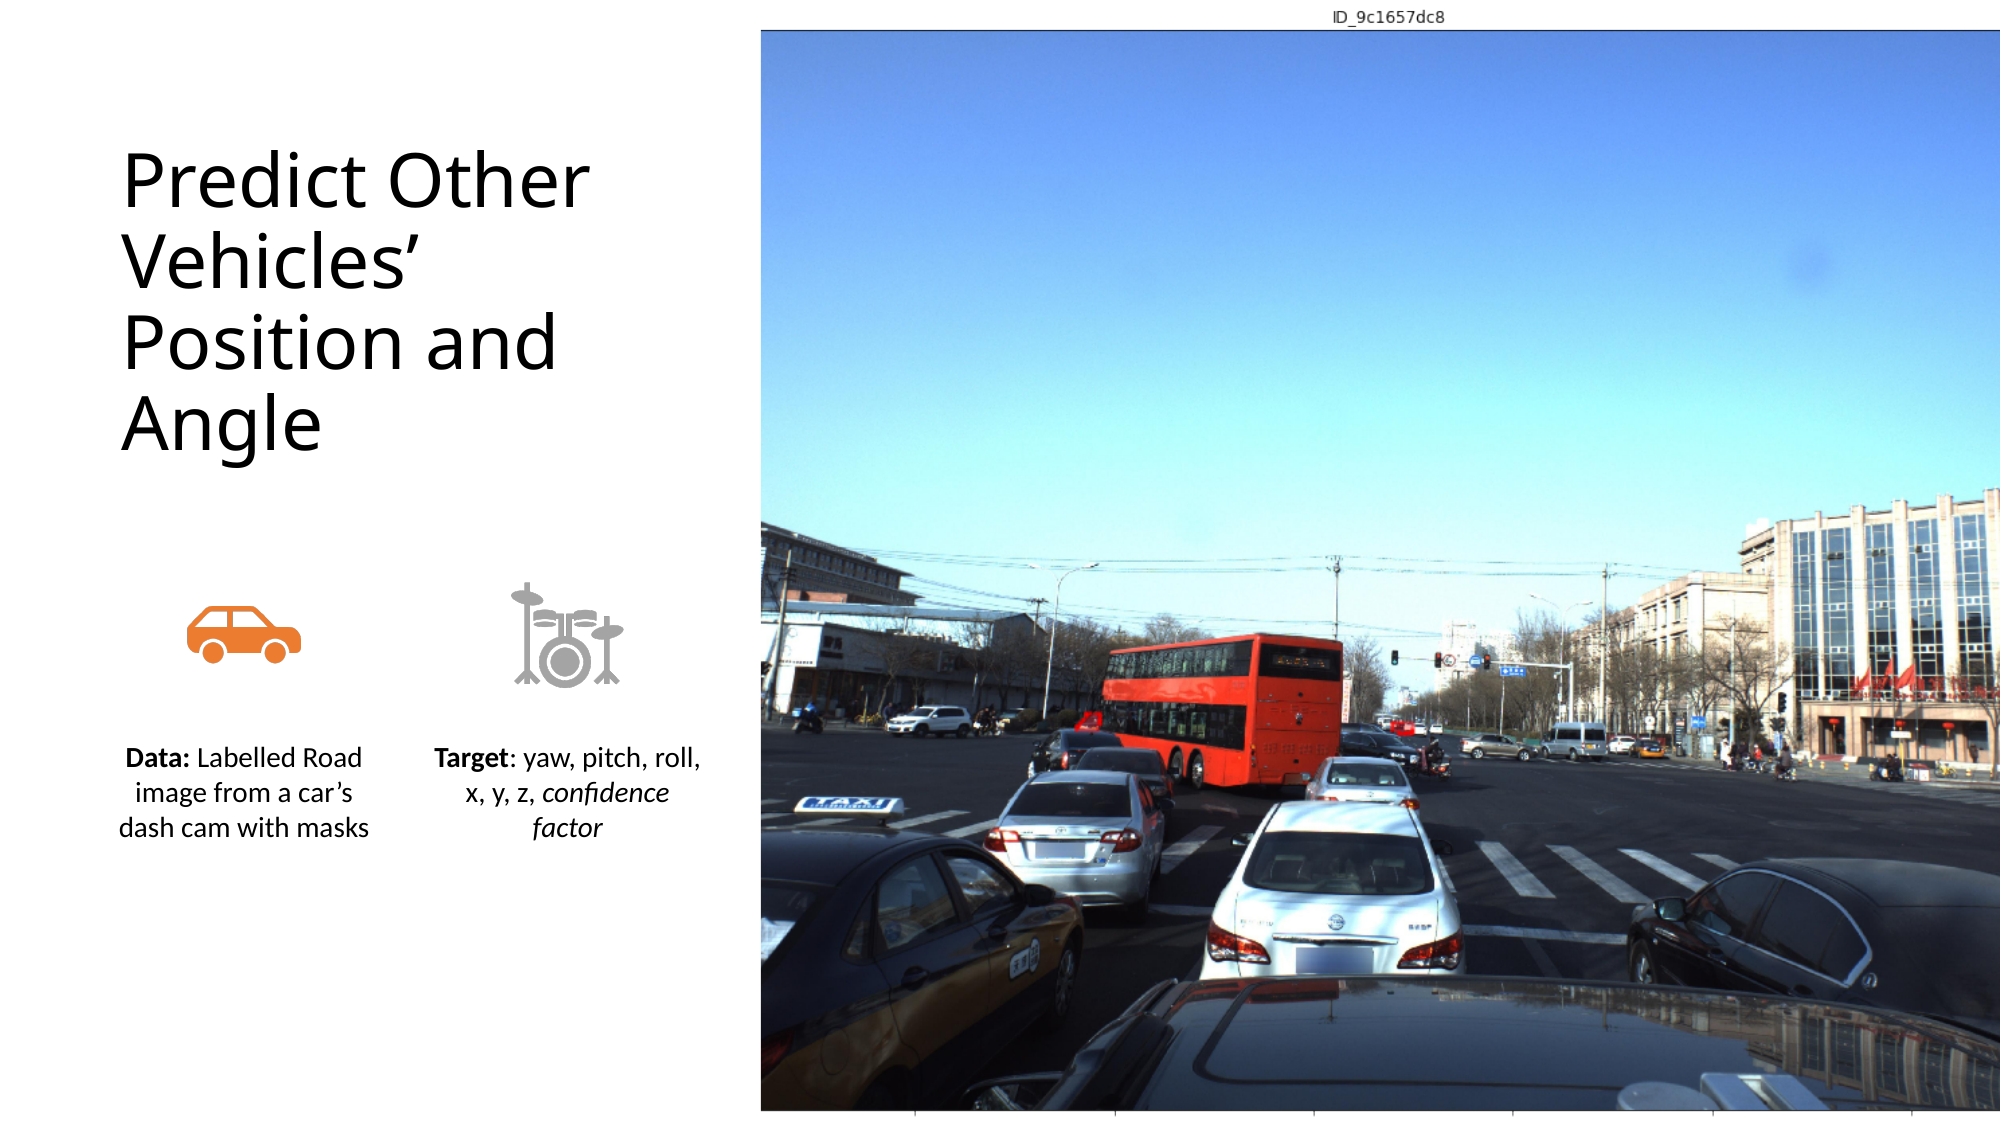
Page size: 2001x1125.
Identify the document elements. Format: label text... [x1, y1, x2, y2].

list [106, 399, 706, 1021]
title Predict Other Vehicles’ Position and Angle [106, 103, 706, 399]
picture [760, 0, 2000, 1125]
